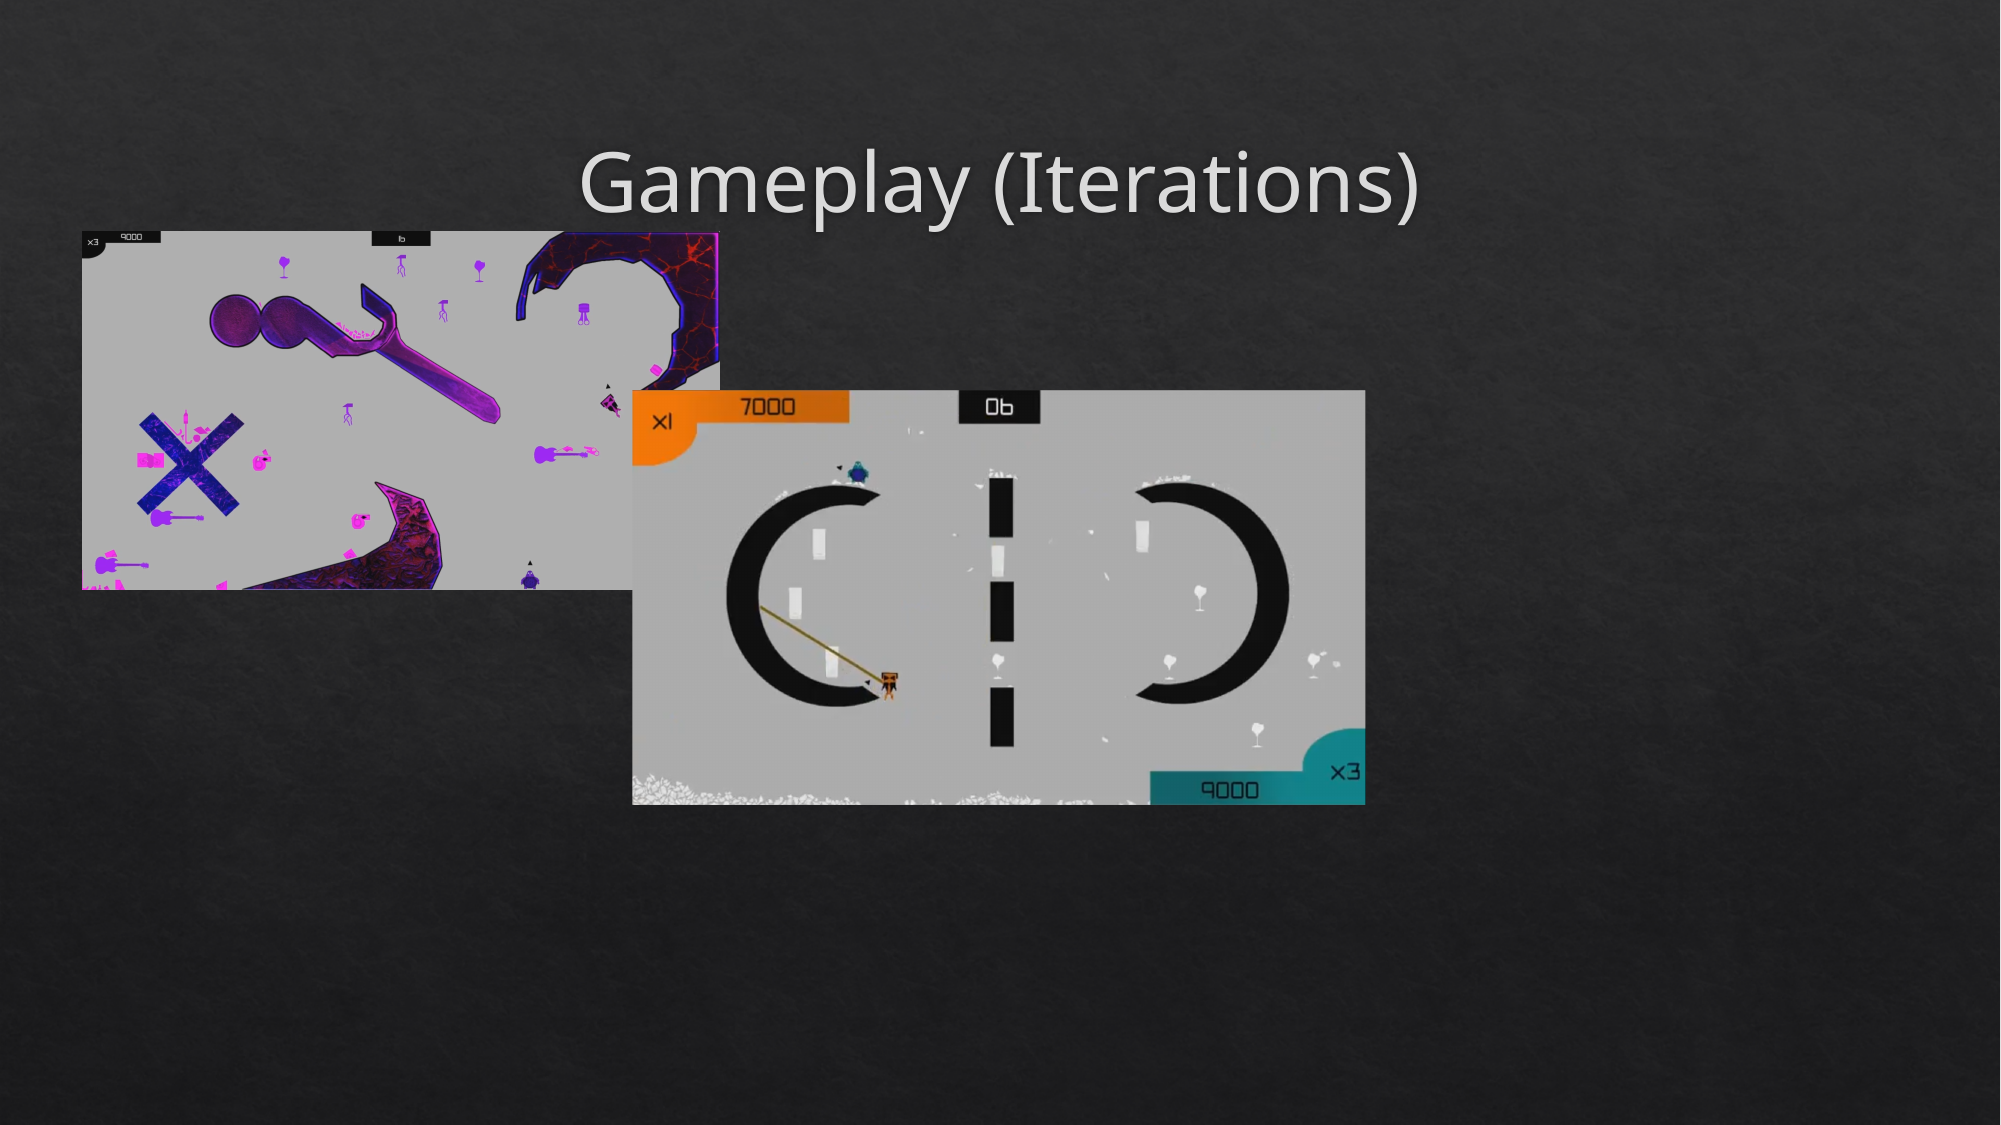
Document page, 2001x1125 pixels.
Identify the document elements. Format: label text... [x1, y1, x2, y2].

picture [82, 230, 1367, 806]
title Gameplay (Iterations) [149, 99, 1849, 260]
list (Game Here) [149, 284, 1849, 950]
